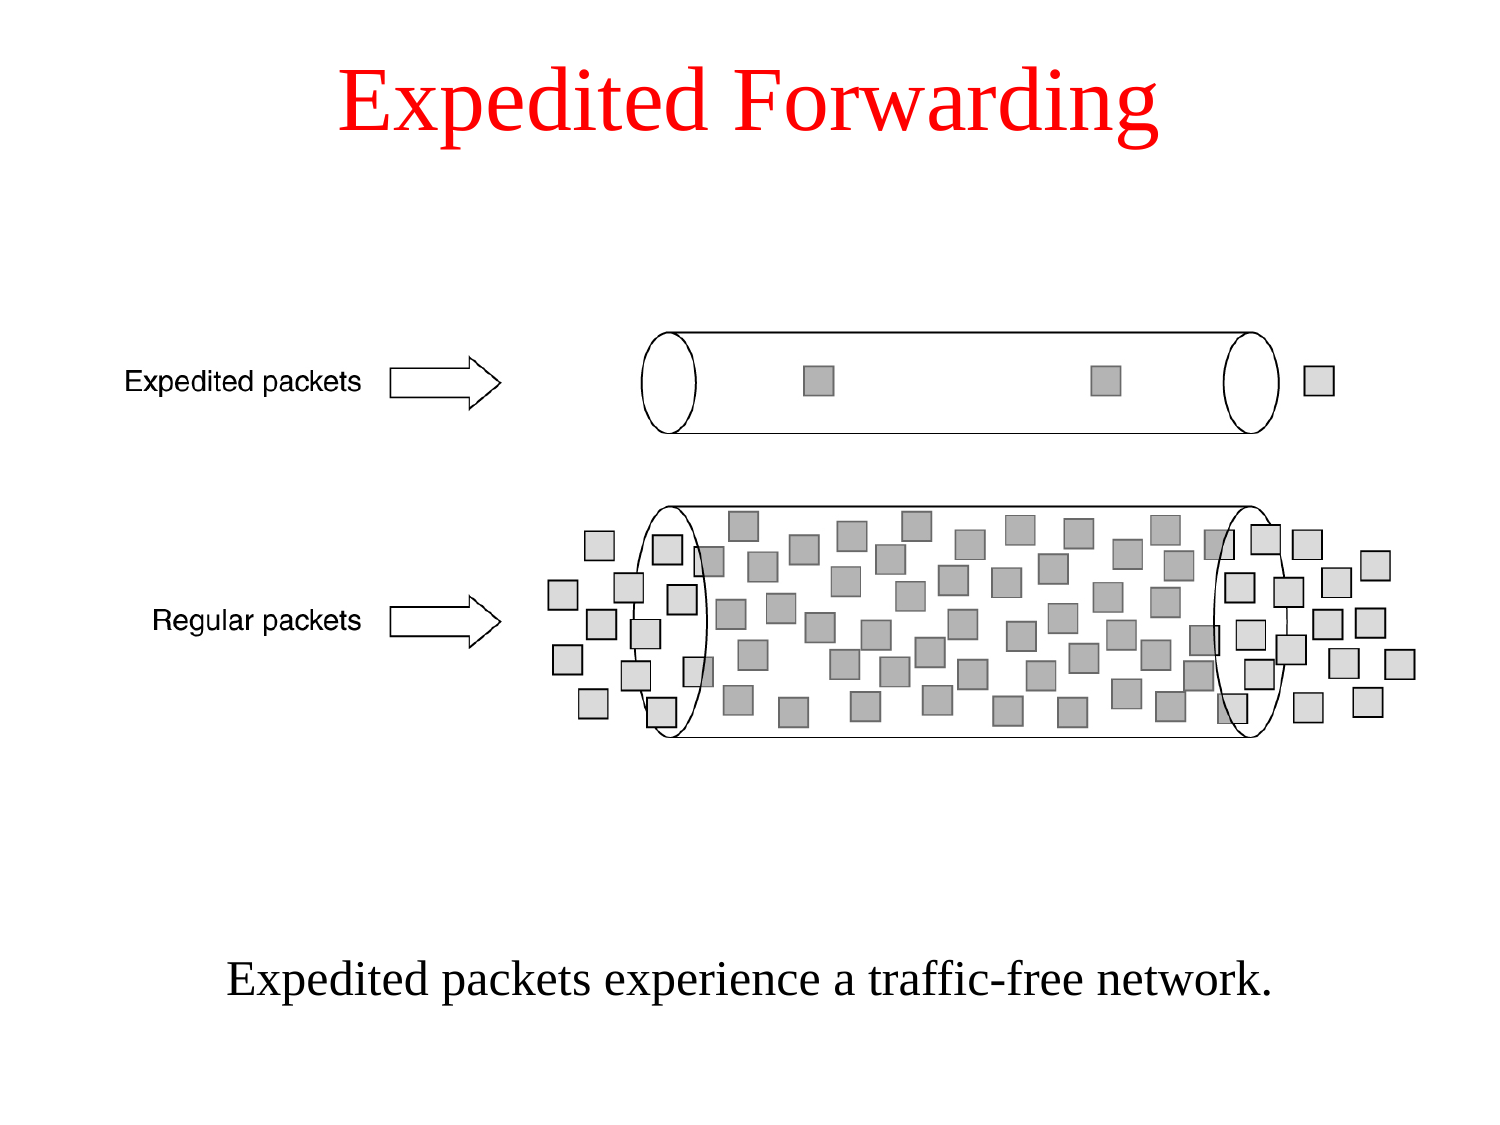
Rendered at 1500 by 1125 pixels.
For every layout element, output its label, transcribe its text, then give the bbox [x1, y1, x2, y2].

title Expedited Forwarding [0, 0, 1500, 188]
picture [122, 330, 1418, 738]
list Expedited packets experience a traffic-free network. [0, 937, 1500, 1076]
